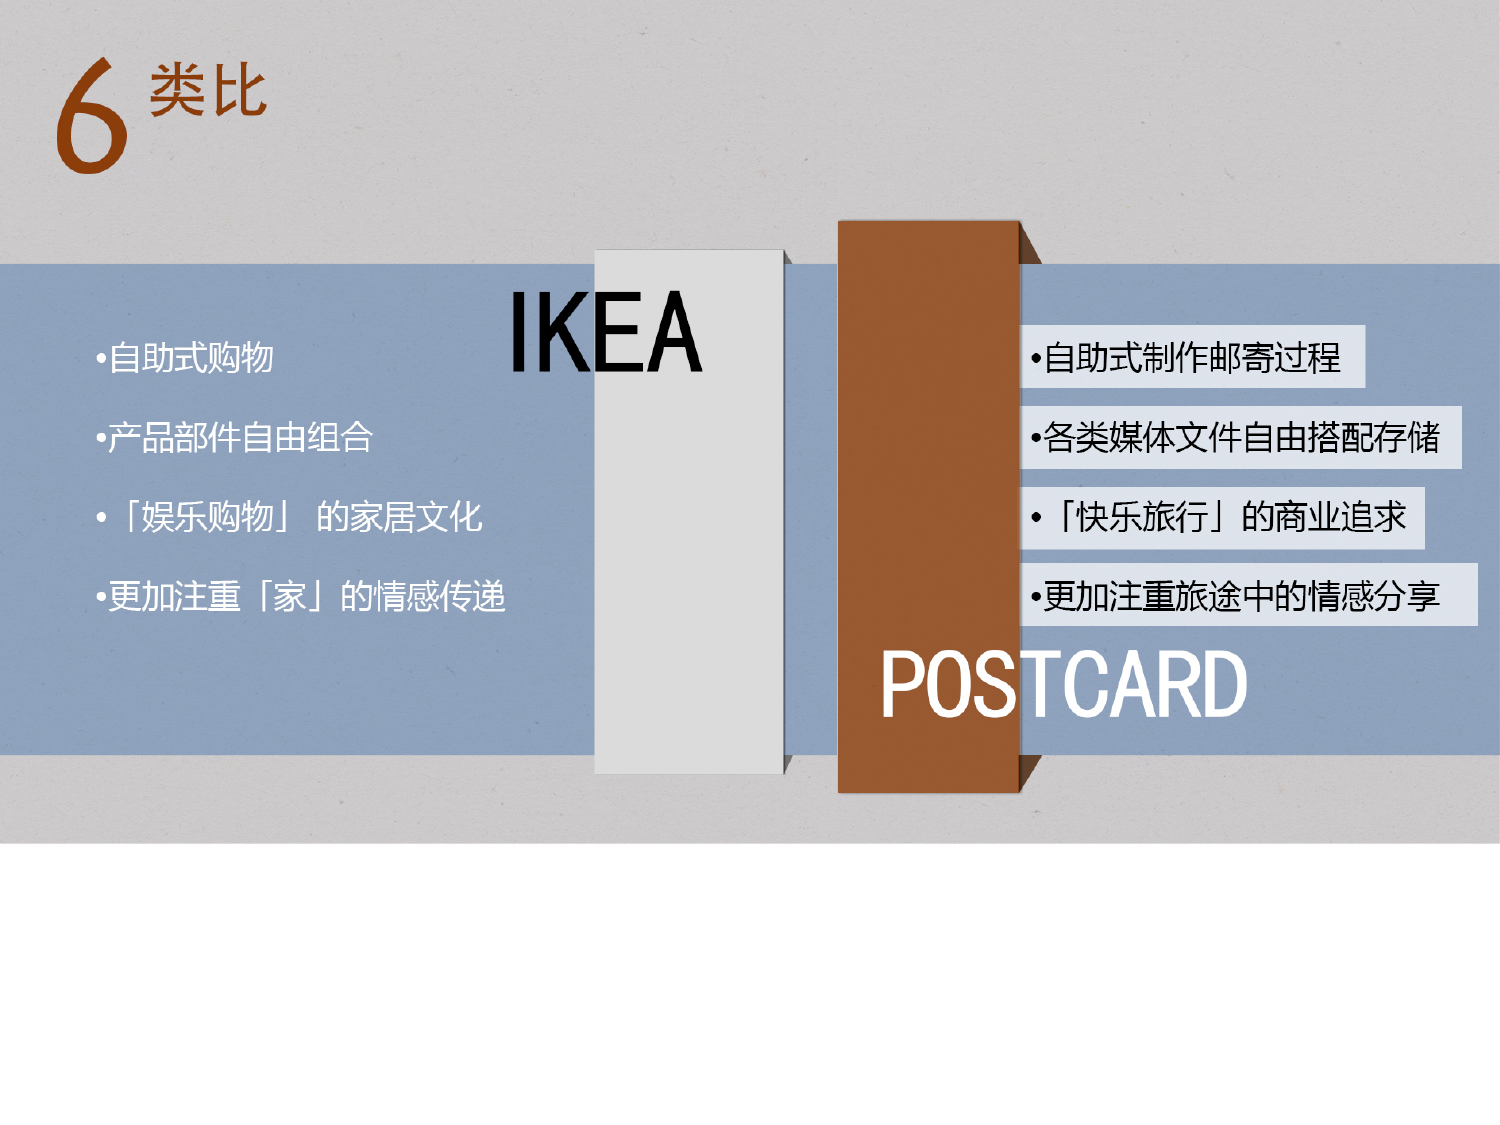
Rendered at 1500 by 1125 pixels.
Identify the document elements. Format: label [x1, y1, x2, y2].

picture [0, 0, 1500, 844]
